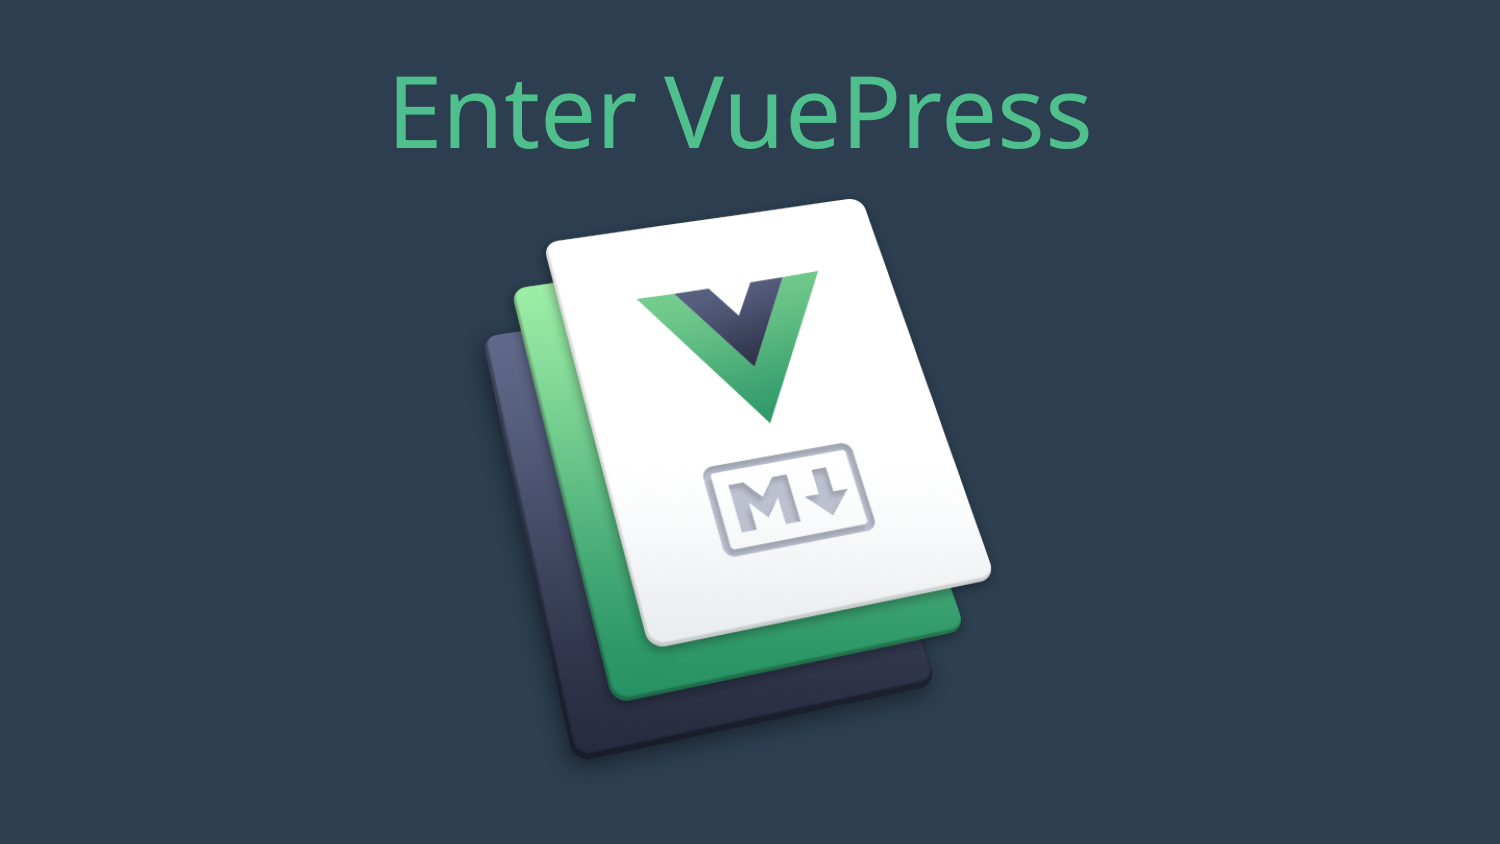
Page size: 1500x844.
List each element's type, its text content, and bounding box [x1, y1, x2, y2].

picture [428, 176, 1054, 803]
title Enter VuePress [41, 39, 1440, 178]
